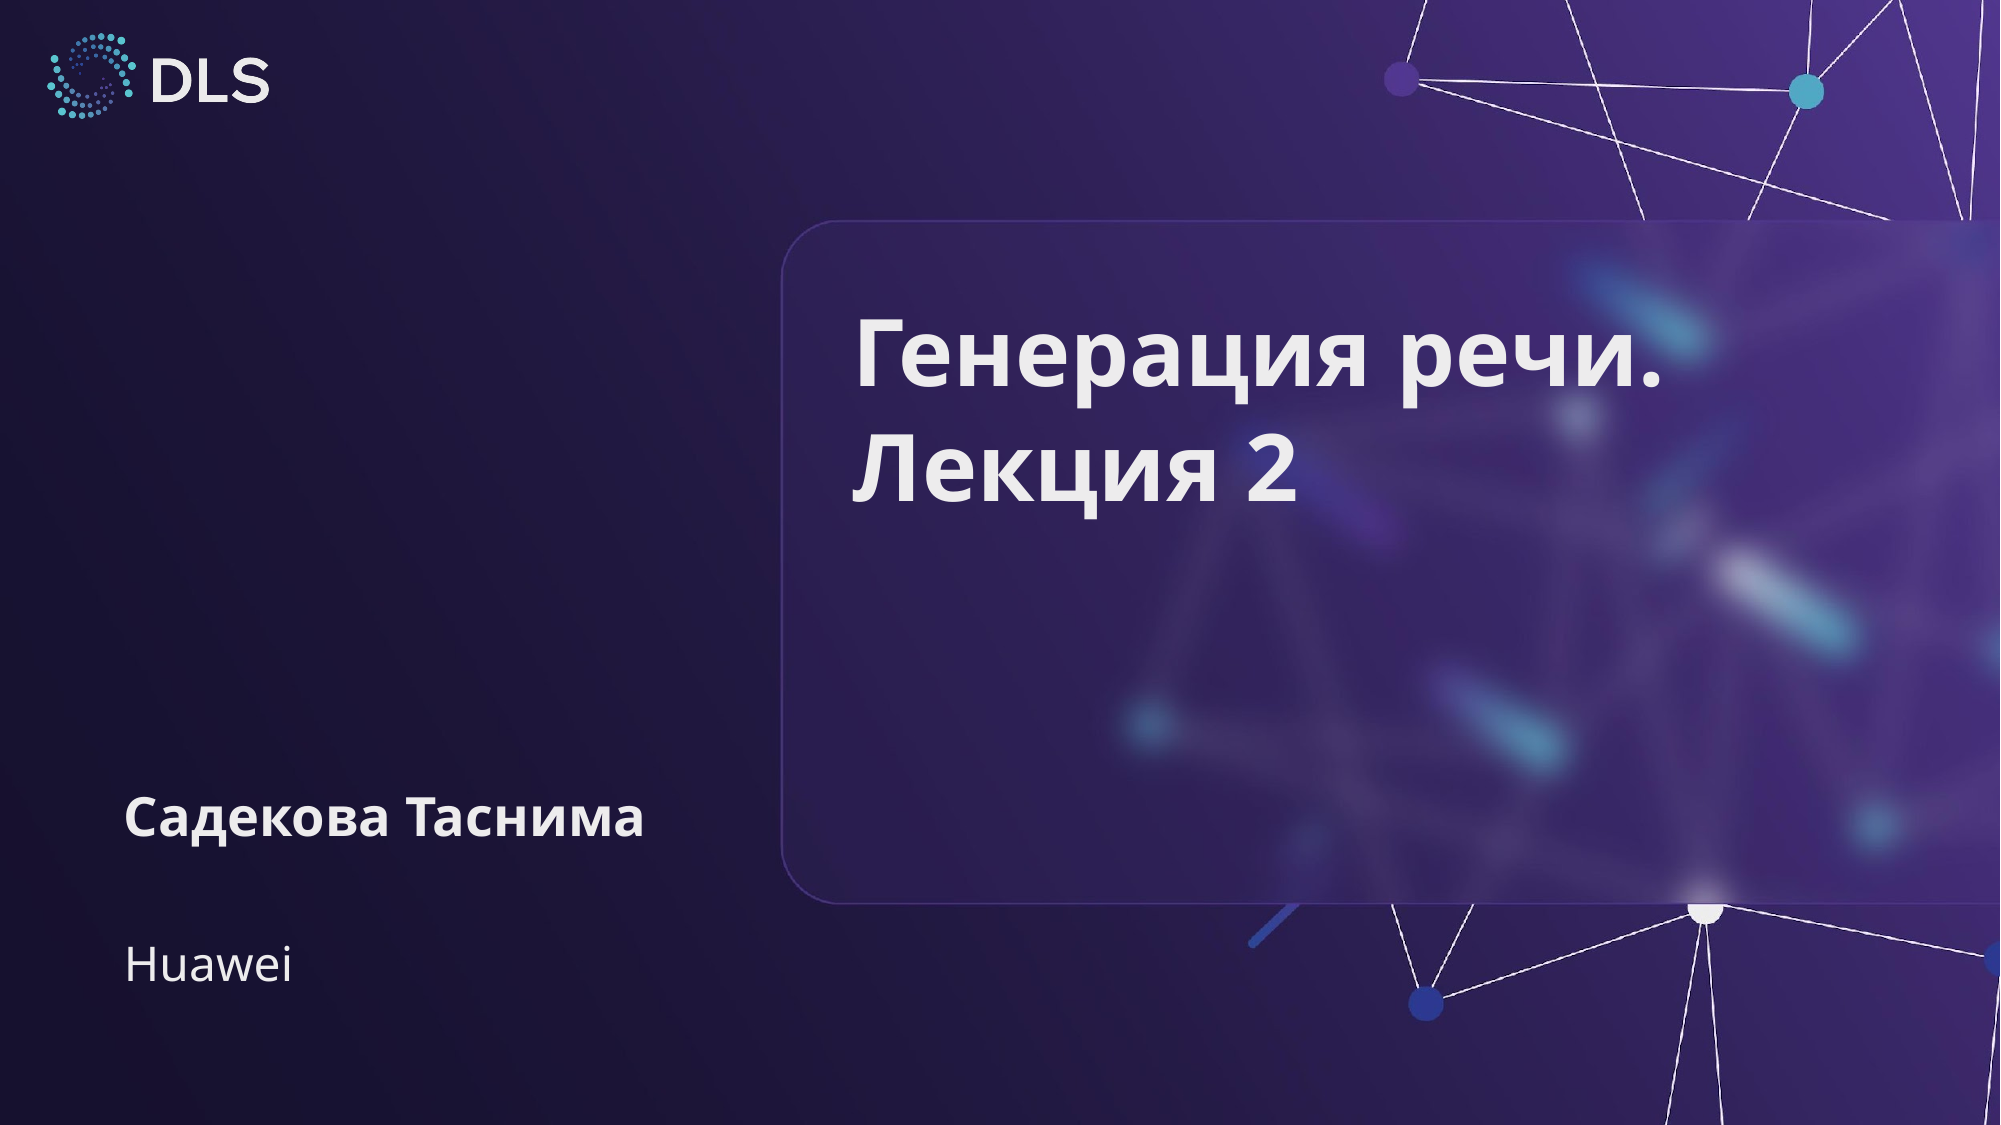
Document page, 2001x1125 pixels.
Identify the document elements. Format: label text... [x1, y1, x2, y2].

list Huawei [108, 926, 700, 1026]
list Генерация речи. Лекция 2 [837, 287, 2000, 534]
list Садекова Таснима [108, 776, 700, 893]
picture [0, 0, 2000, 1125]
